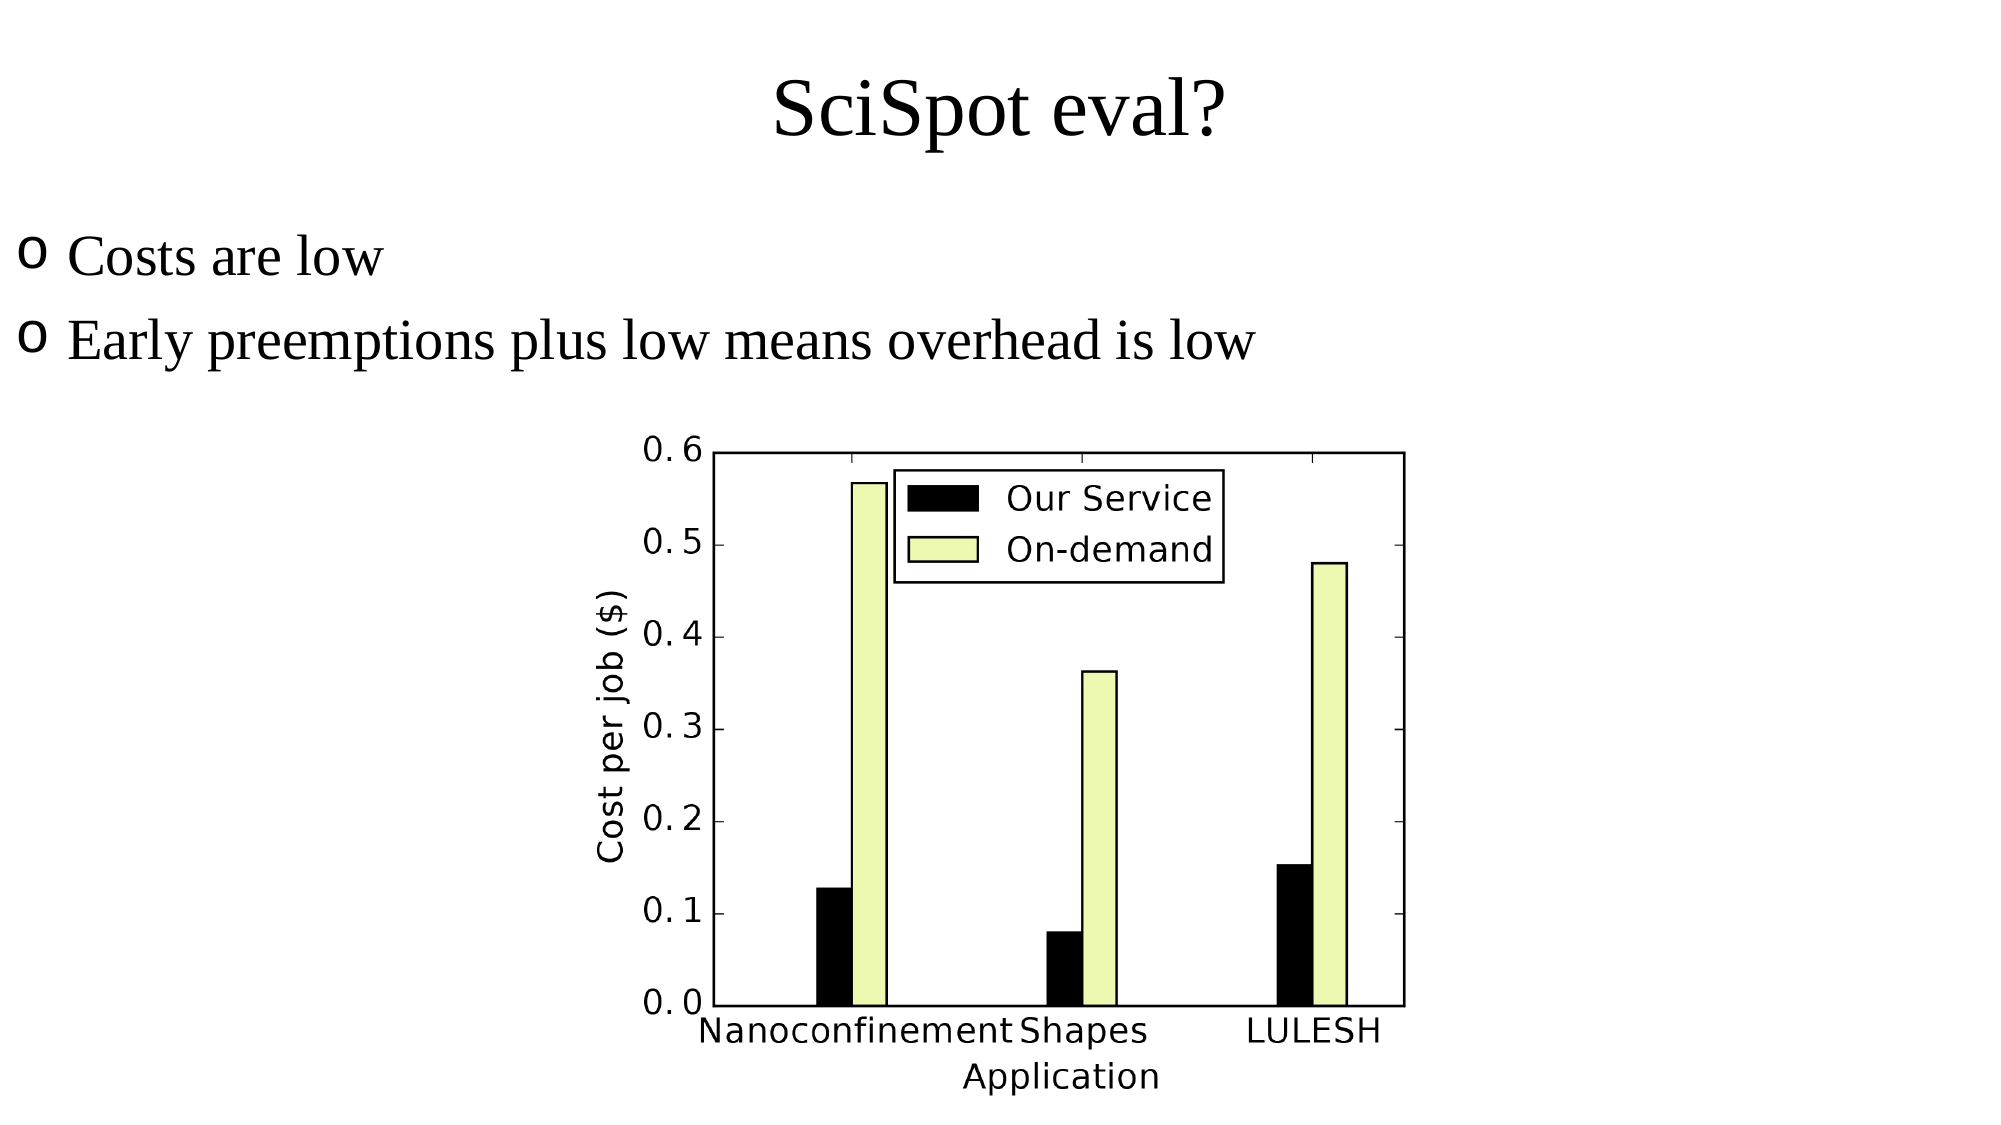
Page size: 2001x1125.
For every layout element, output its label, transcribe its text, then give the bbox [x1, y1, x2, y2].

title SciSpot eval? [0, 0, 2000, 217]
picture [578, 418, 1422, 1113]
list Costs are low Early preemptions plus low means overhead is low [0, 217, 2000, 436]
